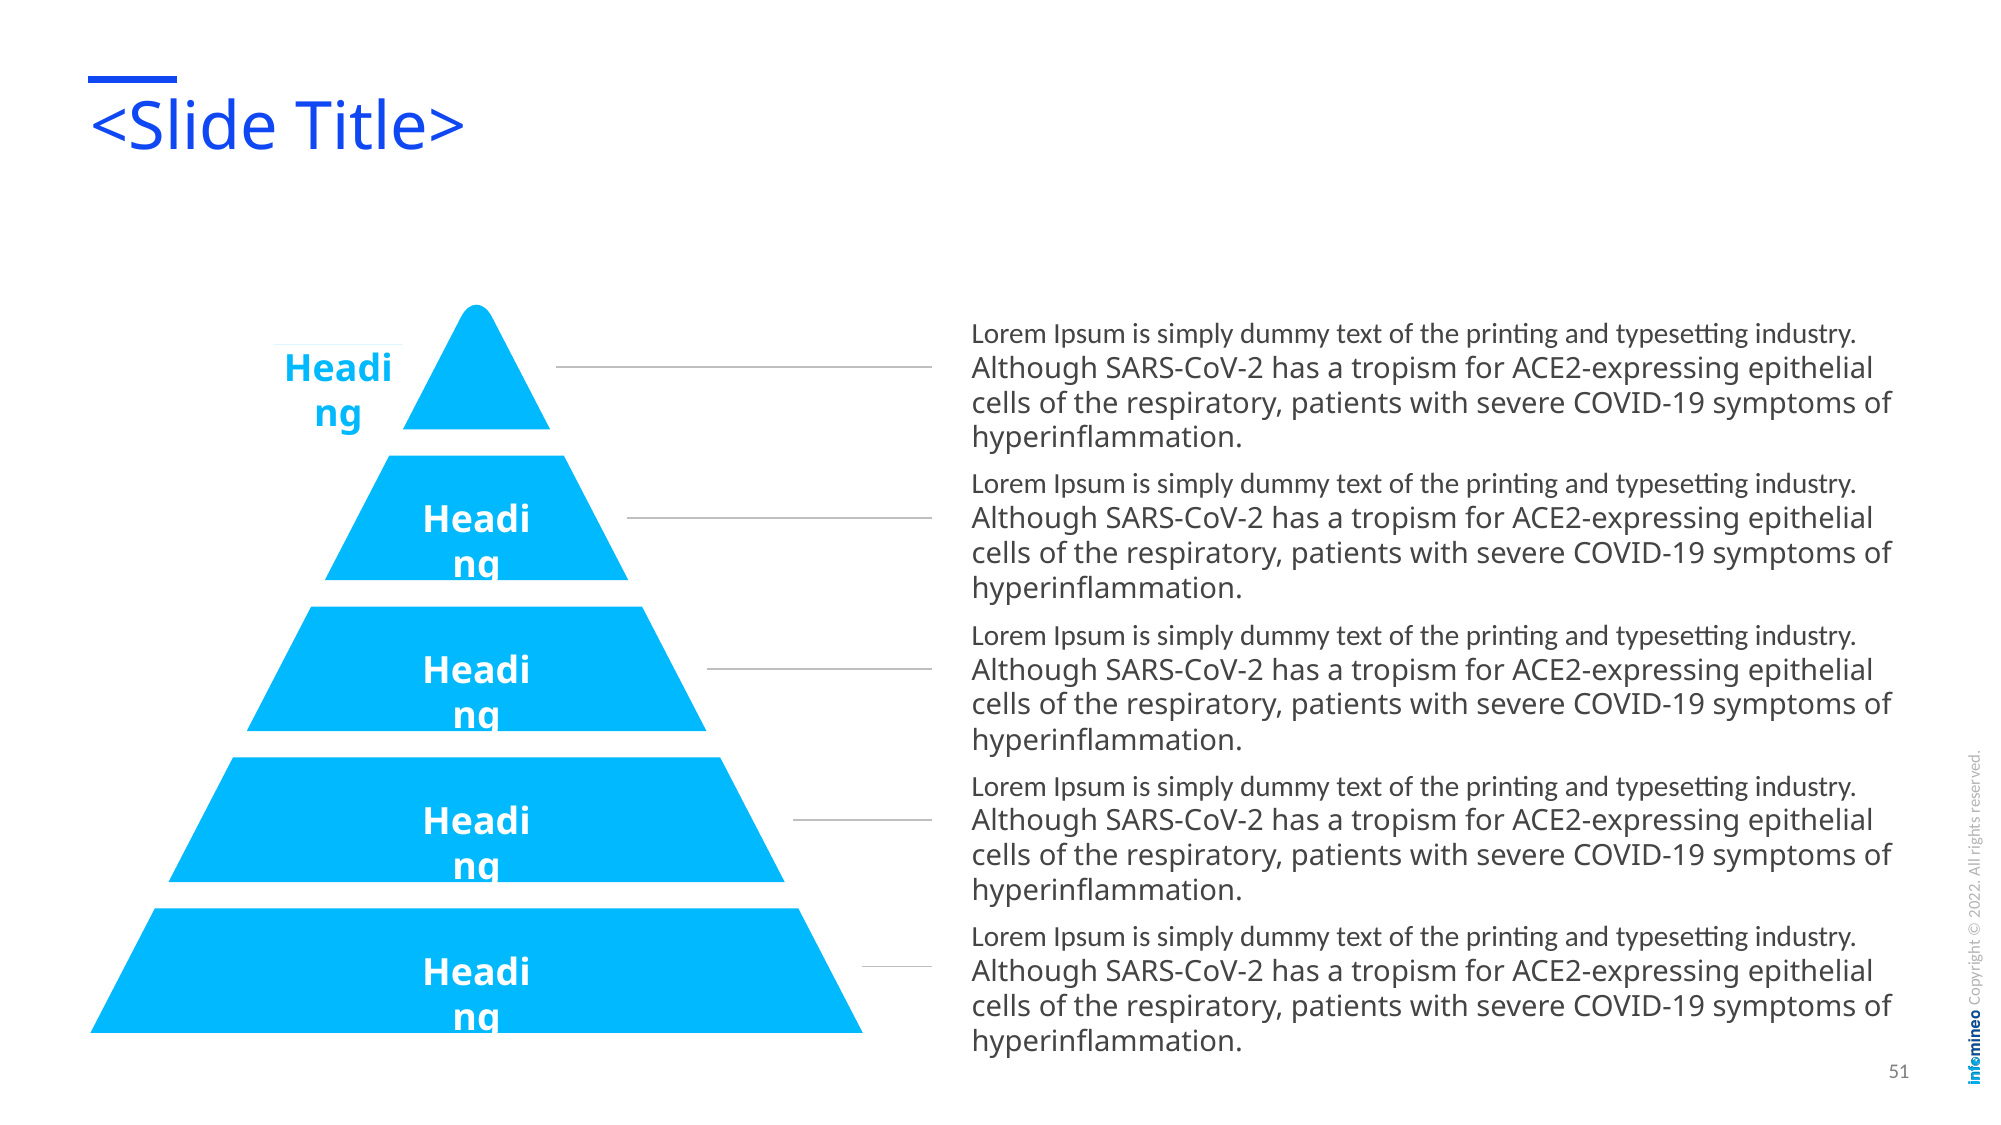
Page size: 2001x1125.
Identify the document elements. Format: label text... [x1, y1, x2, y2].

picture [1969, 1011, 1980, 1066]
text_box [324, 455, 629, 581]
text_box [402, 304, 551, 430]
text_box [90, 908, 863, 1033]
title <Slide Title> [90, 91, 1910, 280]
text_box [168, 757, 785, 883]
text_box [246, 606, 707, 732]
